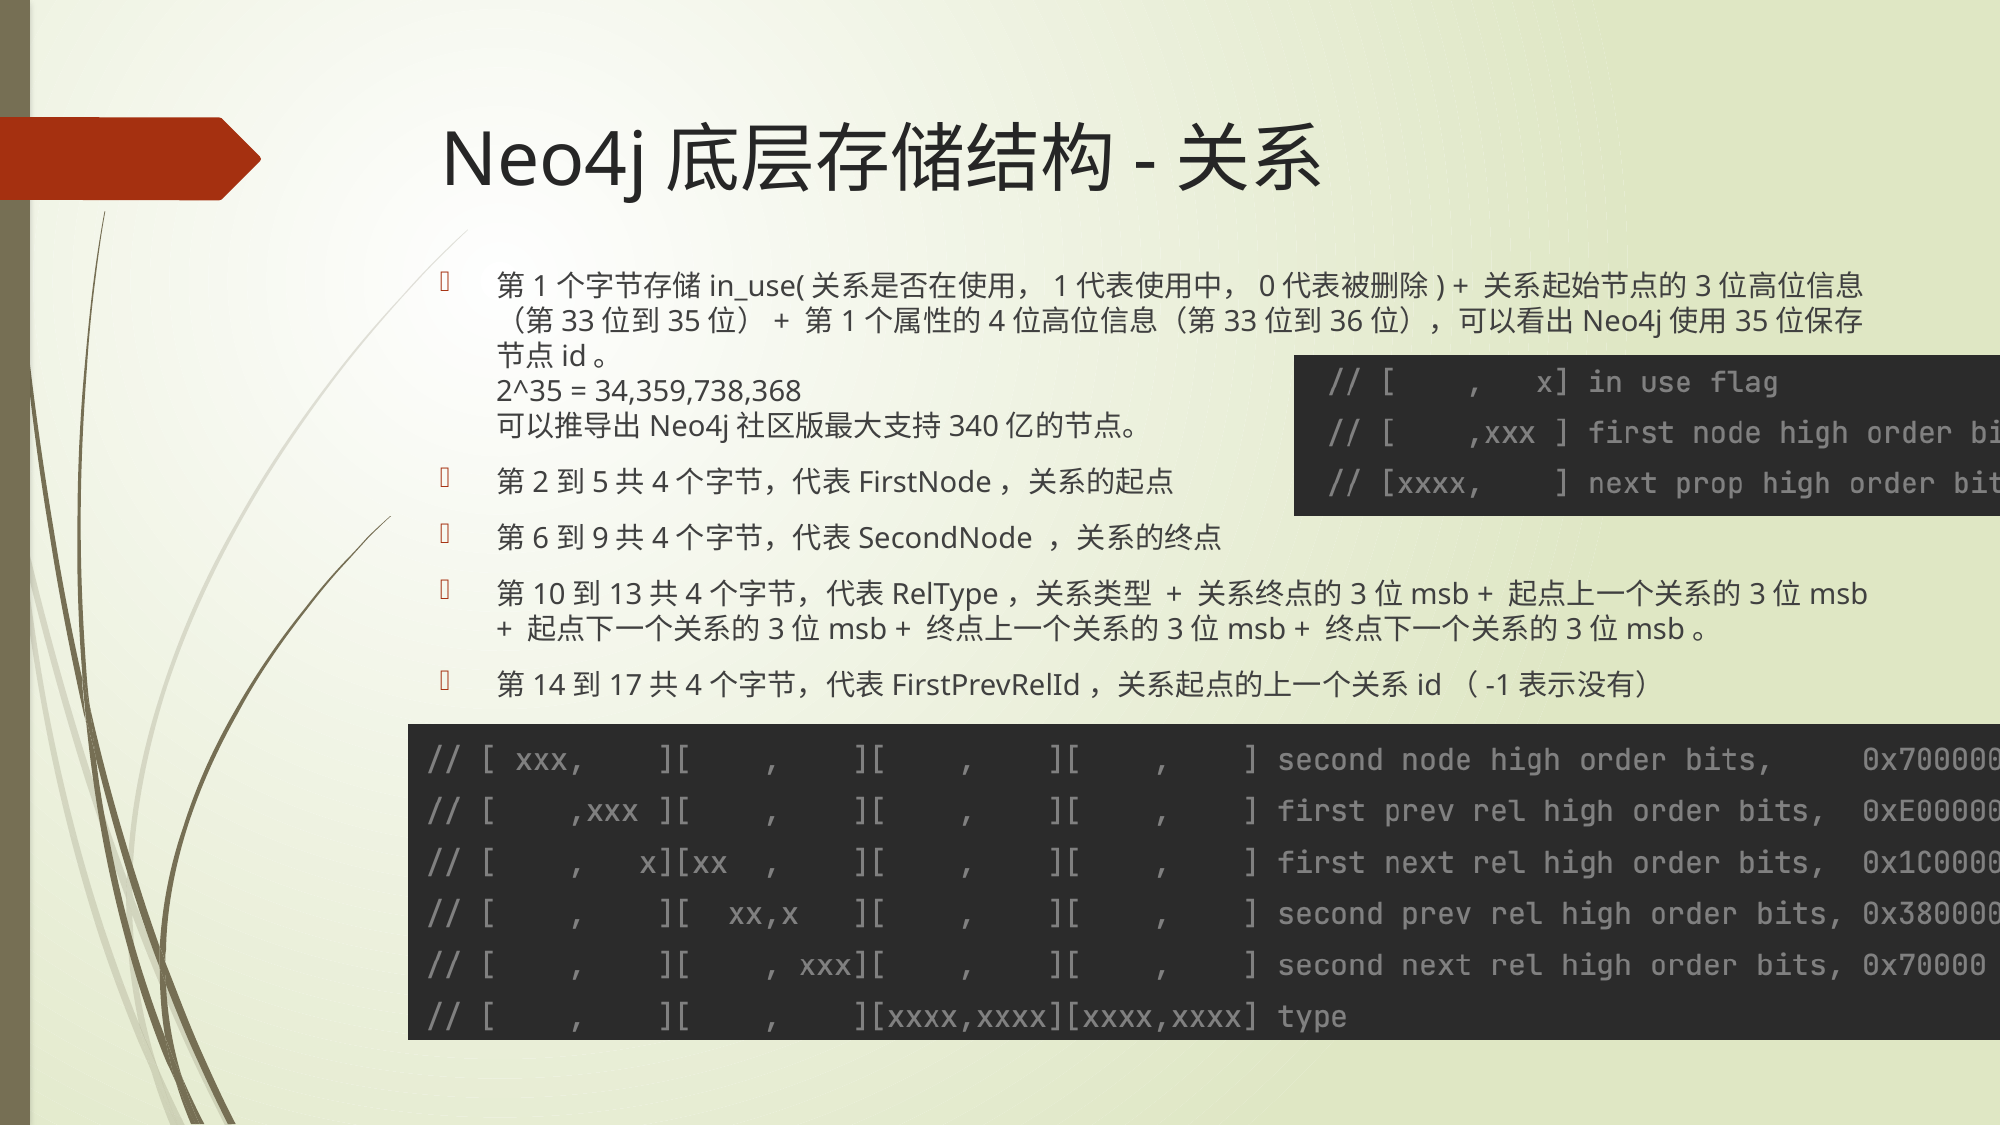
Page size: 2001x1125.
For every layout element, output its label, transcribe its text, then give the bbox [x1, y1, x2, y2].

picture [1293, 355, 2000, 516]
list 第1个字节存储in_use(关系是否在使用，1代表使用中，0代表被删除) + 关系起始节点的3位高位信息（第33位到35位）+ 第1个属性的4位高位信息（第33位到36位），可以看出Neo4j使用35位保存节点id。 2^35 = 34,359,738,368 可以推导出Neo4j社区版最大支持340亿的节点。 第2到5共4个字节，代表FirstNode，关系的起点 第6到9共4个字节，代表SecondNode ，关系的终点 第10到13共4个字节，代表RelType，关系类型 + 关系终点的3位msb + 起点上一个关系的3位msb + 起点下一个关系的3位msb + 终点上一个关系的3位msb + 终点下一个关系的3位msb。 第14到17共4个字节，代表FirstPrevRelId，关系起点的上一个关系id（-1表示没有） 第18到21共4个字节，代表FirstNextRelId，关系起点的下一个关系id（-1表示没有） [424, 259, 1888, 722]
title Neo4j底层存储结构-关系 [425, 102, 1888, 259]
picture [407, 723, 2000, 1040]
